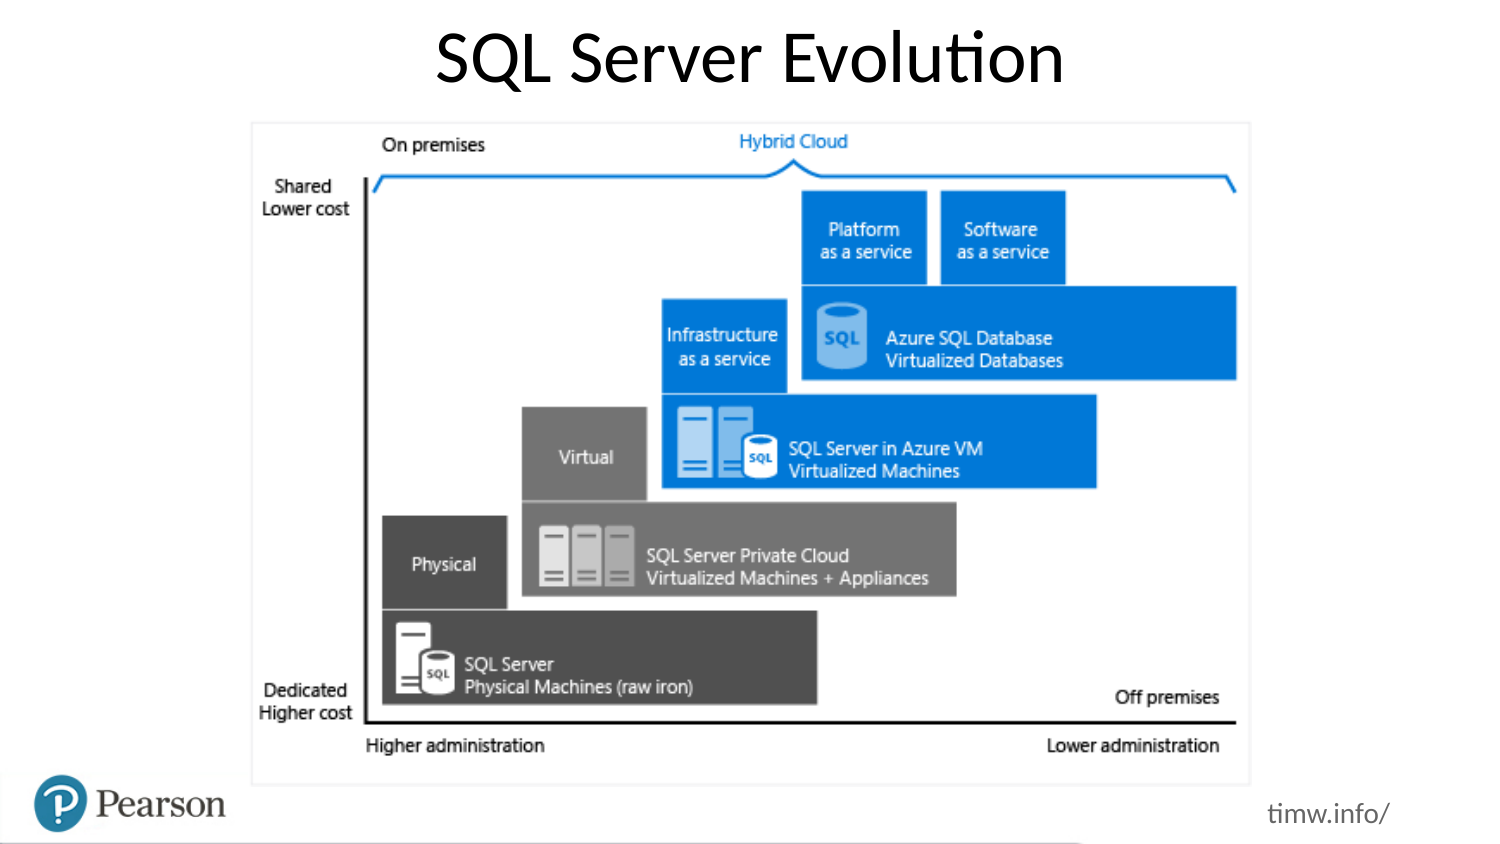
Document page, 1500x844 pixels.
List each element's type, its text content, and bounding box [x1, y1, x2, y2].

text_box timw.info/ [1238, 787, 1500, 844]
title SQL Server Evolution [132, 0, 1371, 92]
picture [0, 0, 1500, 844]
